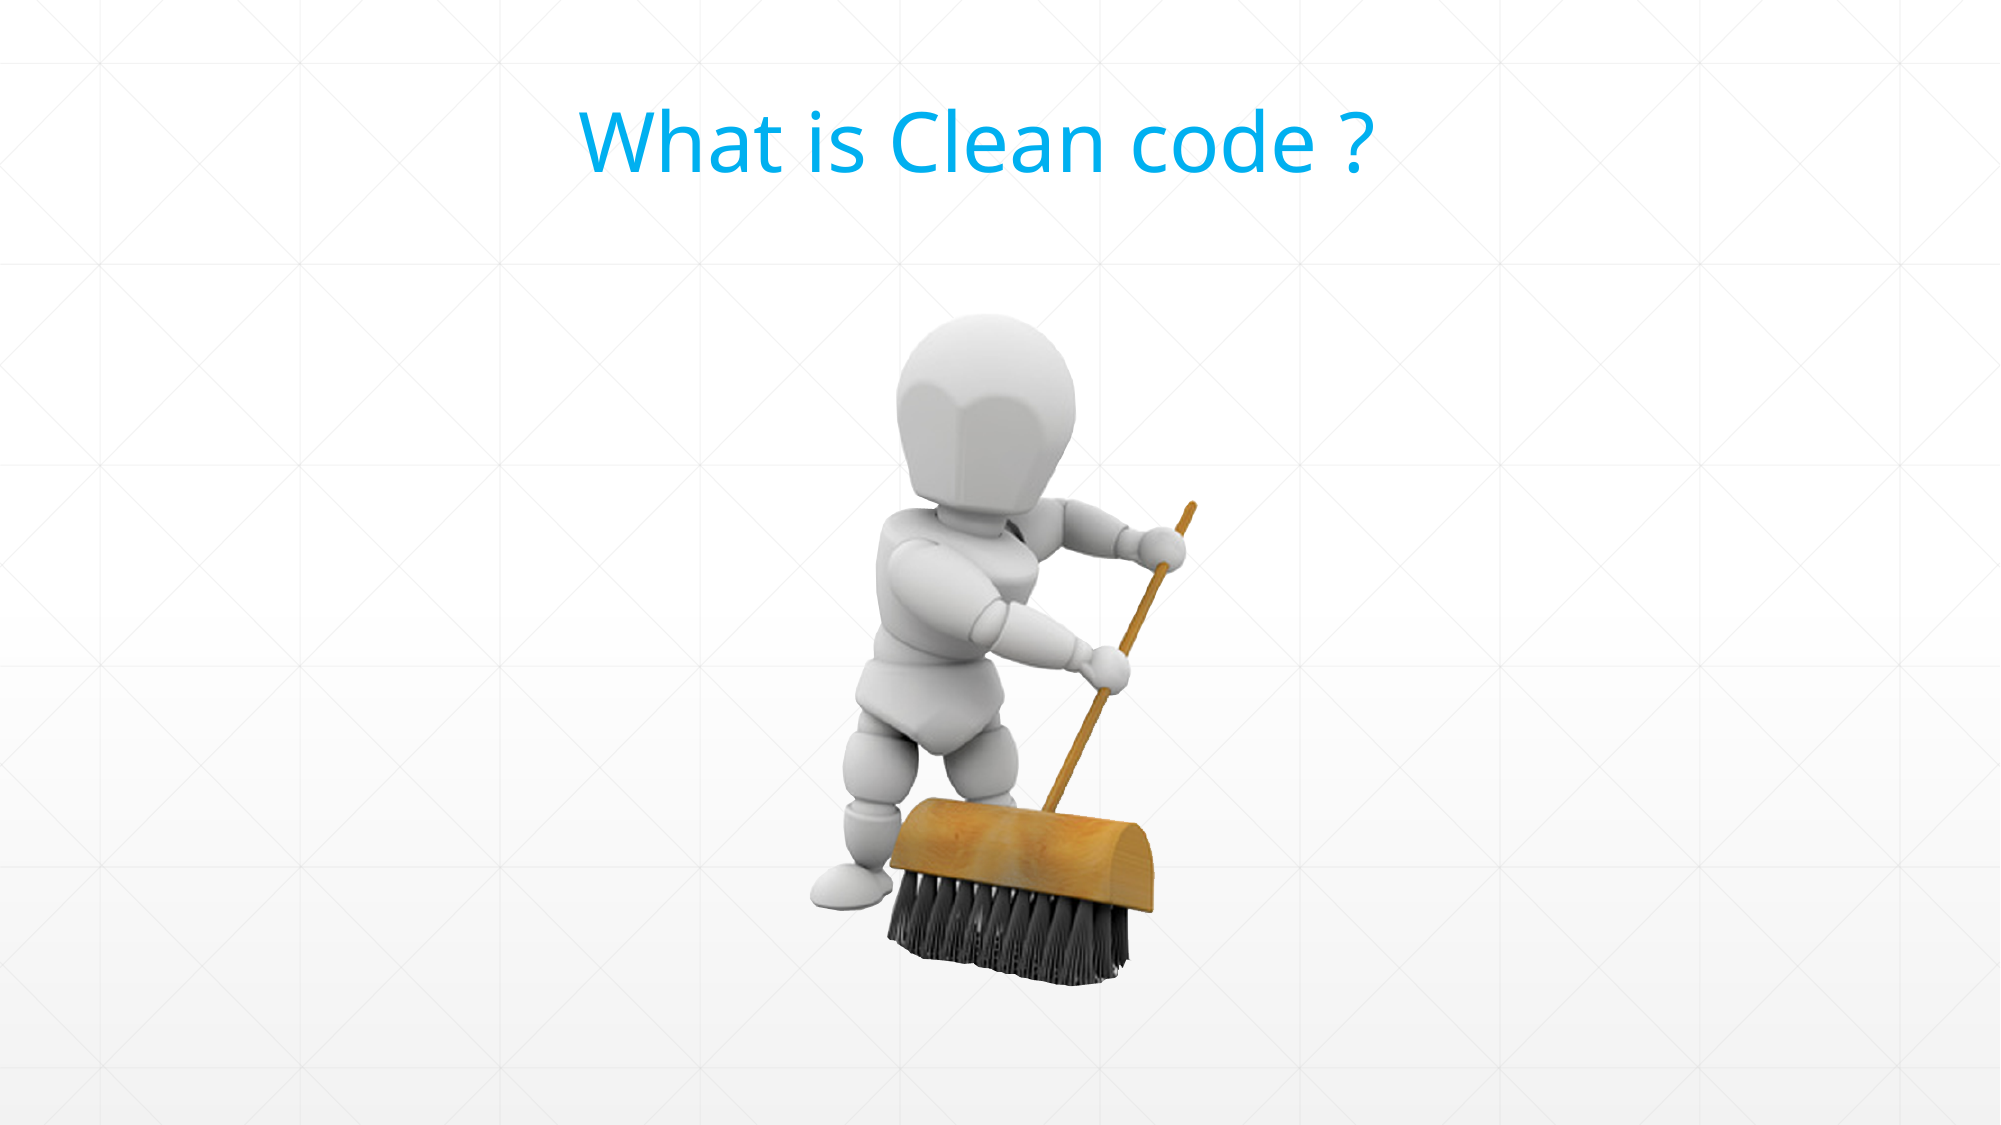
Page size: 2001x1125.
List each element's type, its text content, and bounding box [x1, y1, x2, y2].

text_box What is Clean code ? [179, 92, 1776, 179]
picture [773, 242, 1238, 1077]
